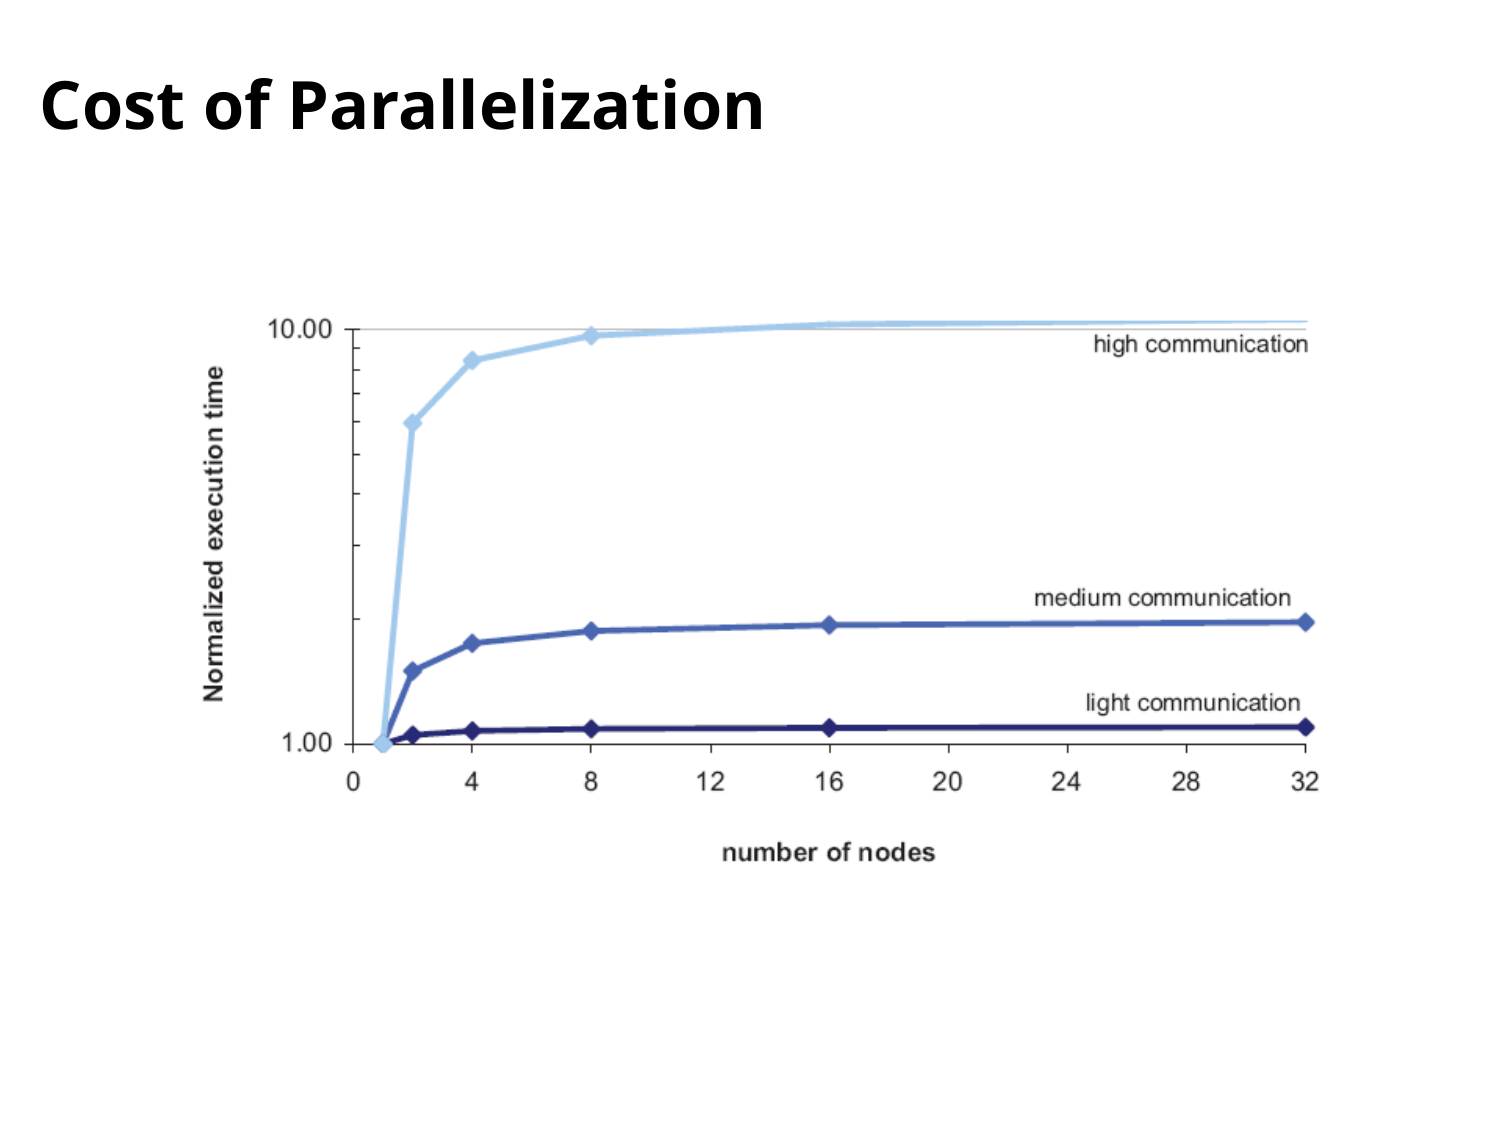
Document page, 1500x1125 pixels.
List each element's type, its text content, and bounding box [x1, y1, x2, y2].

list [182, 310, 1330, 877]
title Cost of Parallelization [24, 18, 1451, 188]
